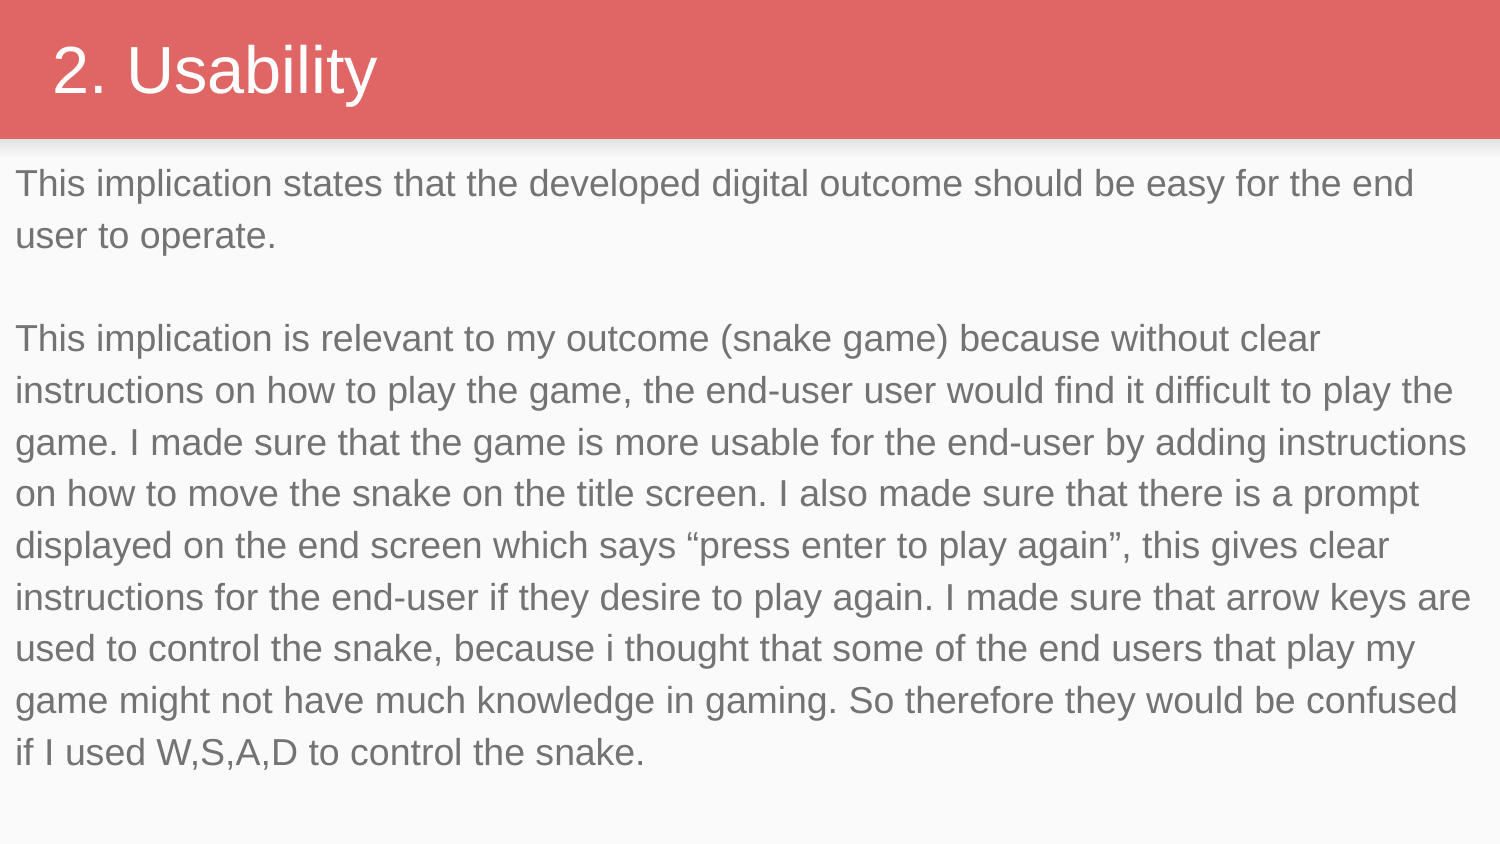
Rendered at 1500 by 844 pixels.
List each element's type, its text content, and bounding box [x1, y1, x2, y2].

title 2. Usability [37, 0, 1427, 123]
list This implication states that the developed digital outcome should be easy for the end user to operate. This implication is relevant to my outcome (snake game) because without clear instructions on how to play the game, the end-user user would find it difficult to play the game. I made sure that the game is more usable for the end-user by adding instructions on how to move the snake on the title screen. I also made sure that there is a prompt displayed on the end screen which says “press enter to play again”, this gives clear instructions for the end-user if they desire to play again. I made sure that arrow keys are used to control the snake, because i thought that some of the end users that play my game might not have much knowledge in gaming. So therefore they would be confused if I used W,S,A,D to control the snake. [0, 137, 1500, 844]
